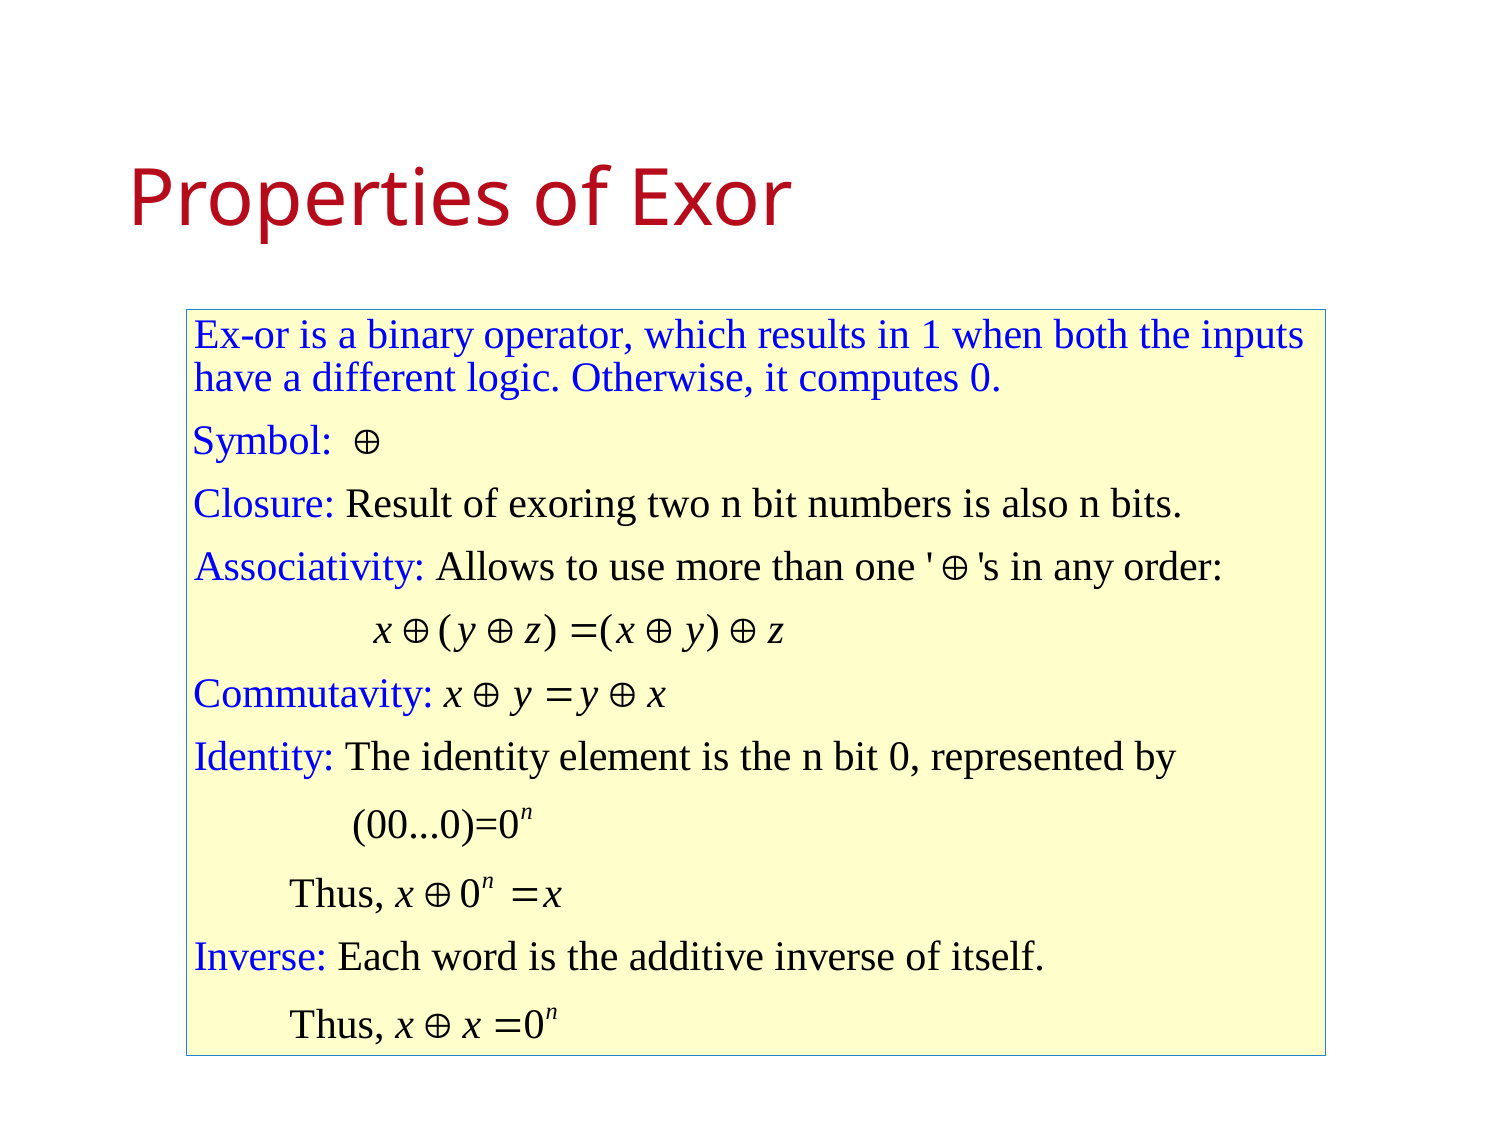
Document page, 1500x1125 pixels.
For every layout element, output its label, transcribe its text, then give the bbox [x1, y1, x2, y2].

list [187, 310, 1326, 1055]
title Properties of Exor [112, 99, 1388, 288]
